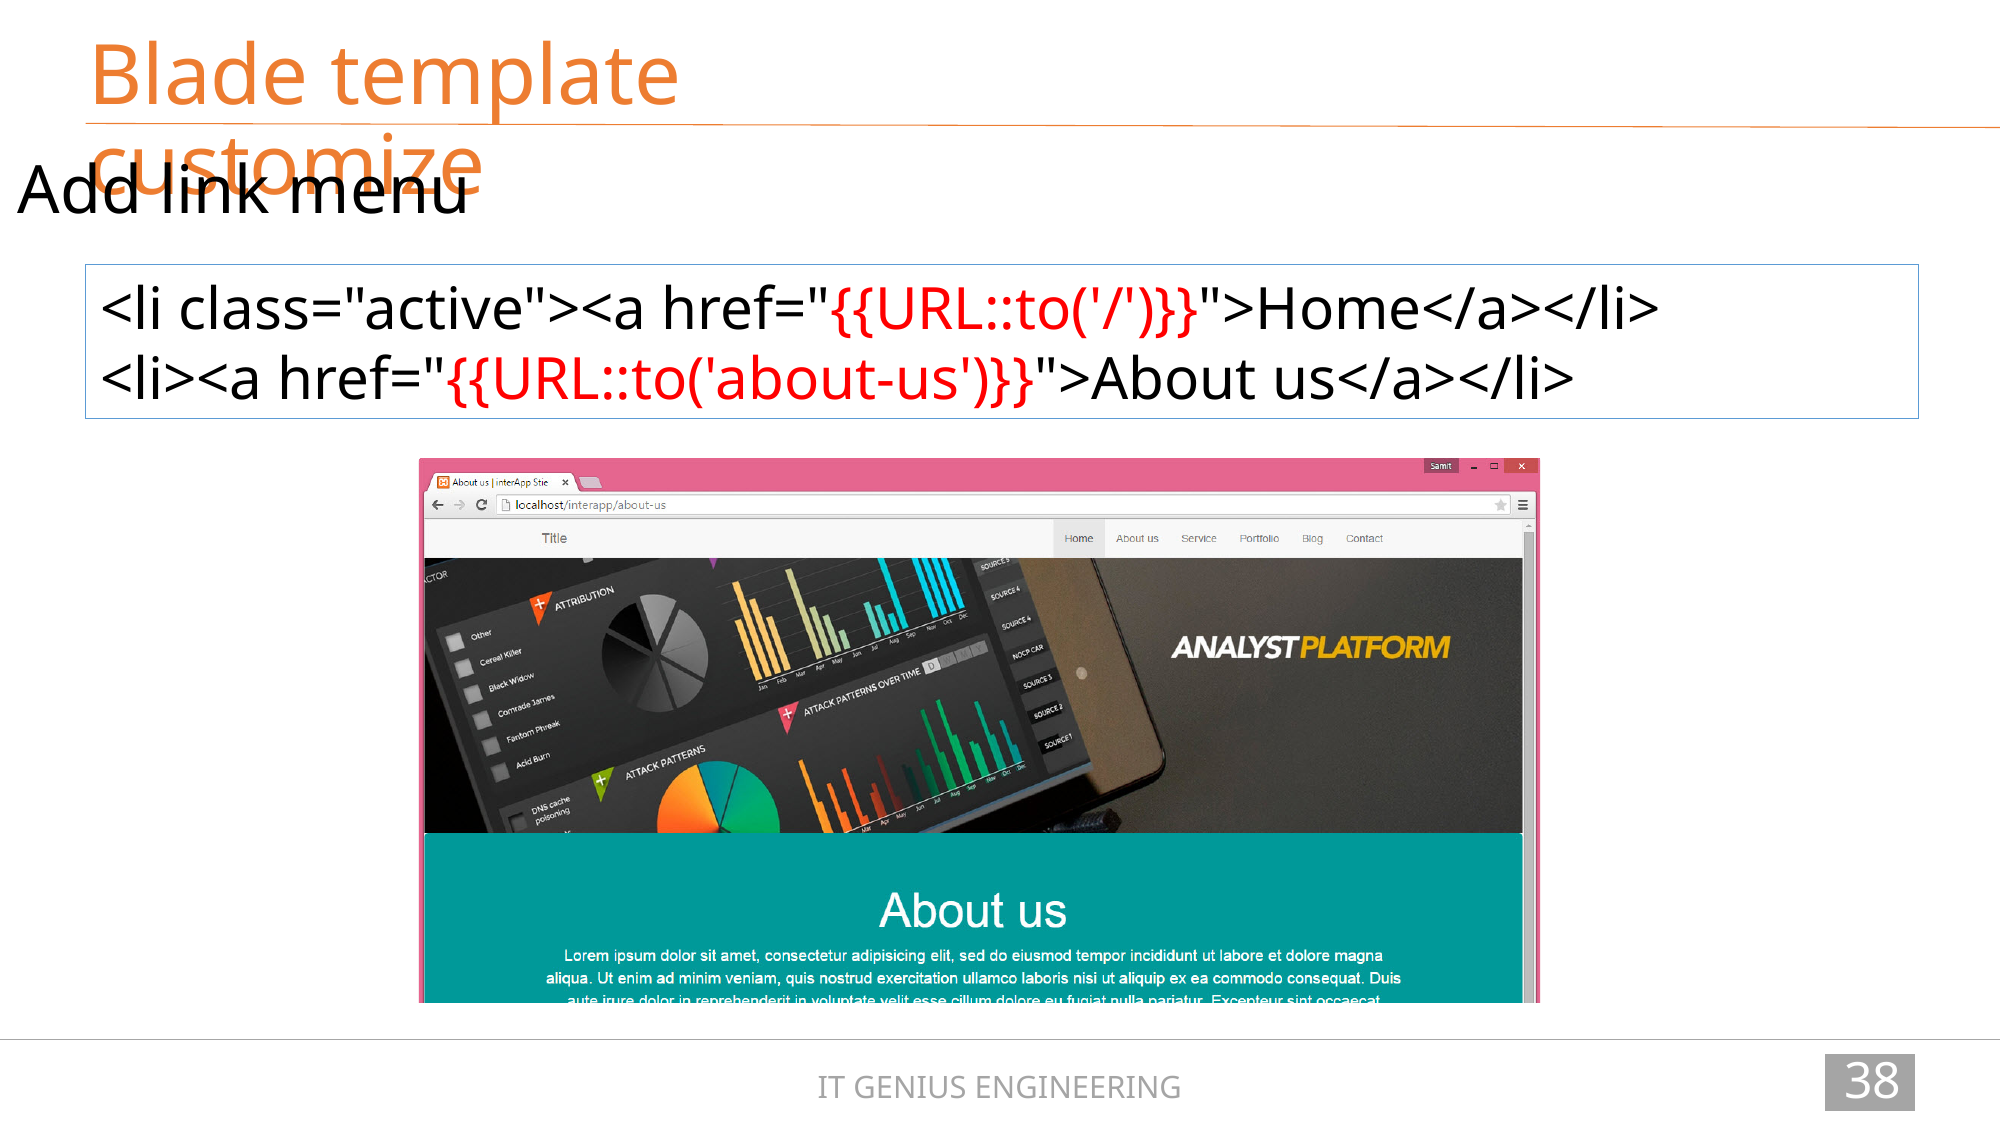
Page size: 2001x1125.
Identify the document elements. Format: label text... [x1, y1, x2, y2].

text_box IT GENIUS ENGINEERING [576, 1064, 1424, 1113]
subtitle Blade template customize [73, 25, 936, 137]
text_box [85, 123, 2000, 128]
text_box <li class="active"><a href="{{URL::to('/')}}">Home</a></li> <li><a href="{{URL::to('about-us')}}">About us</a></li> [85, 264, 1919, 419]
slide_number 38 [1822, 1051, 1918, 1114]
picture [418, 457, 1541, 1003]
text_box Add link menu [2, 139, 486, 235]
